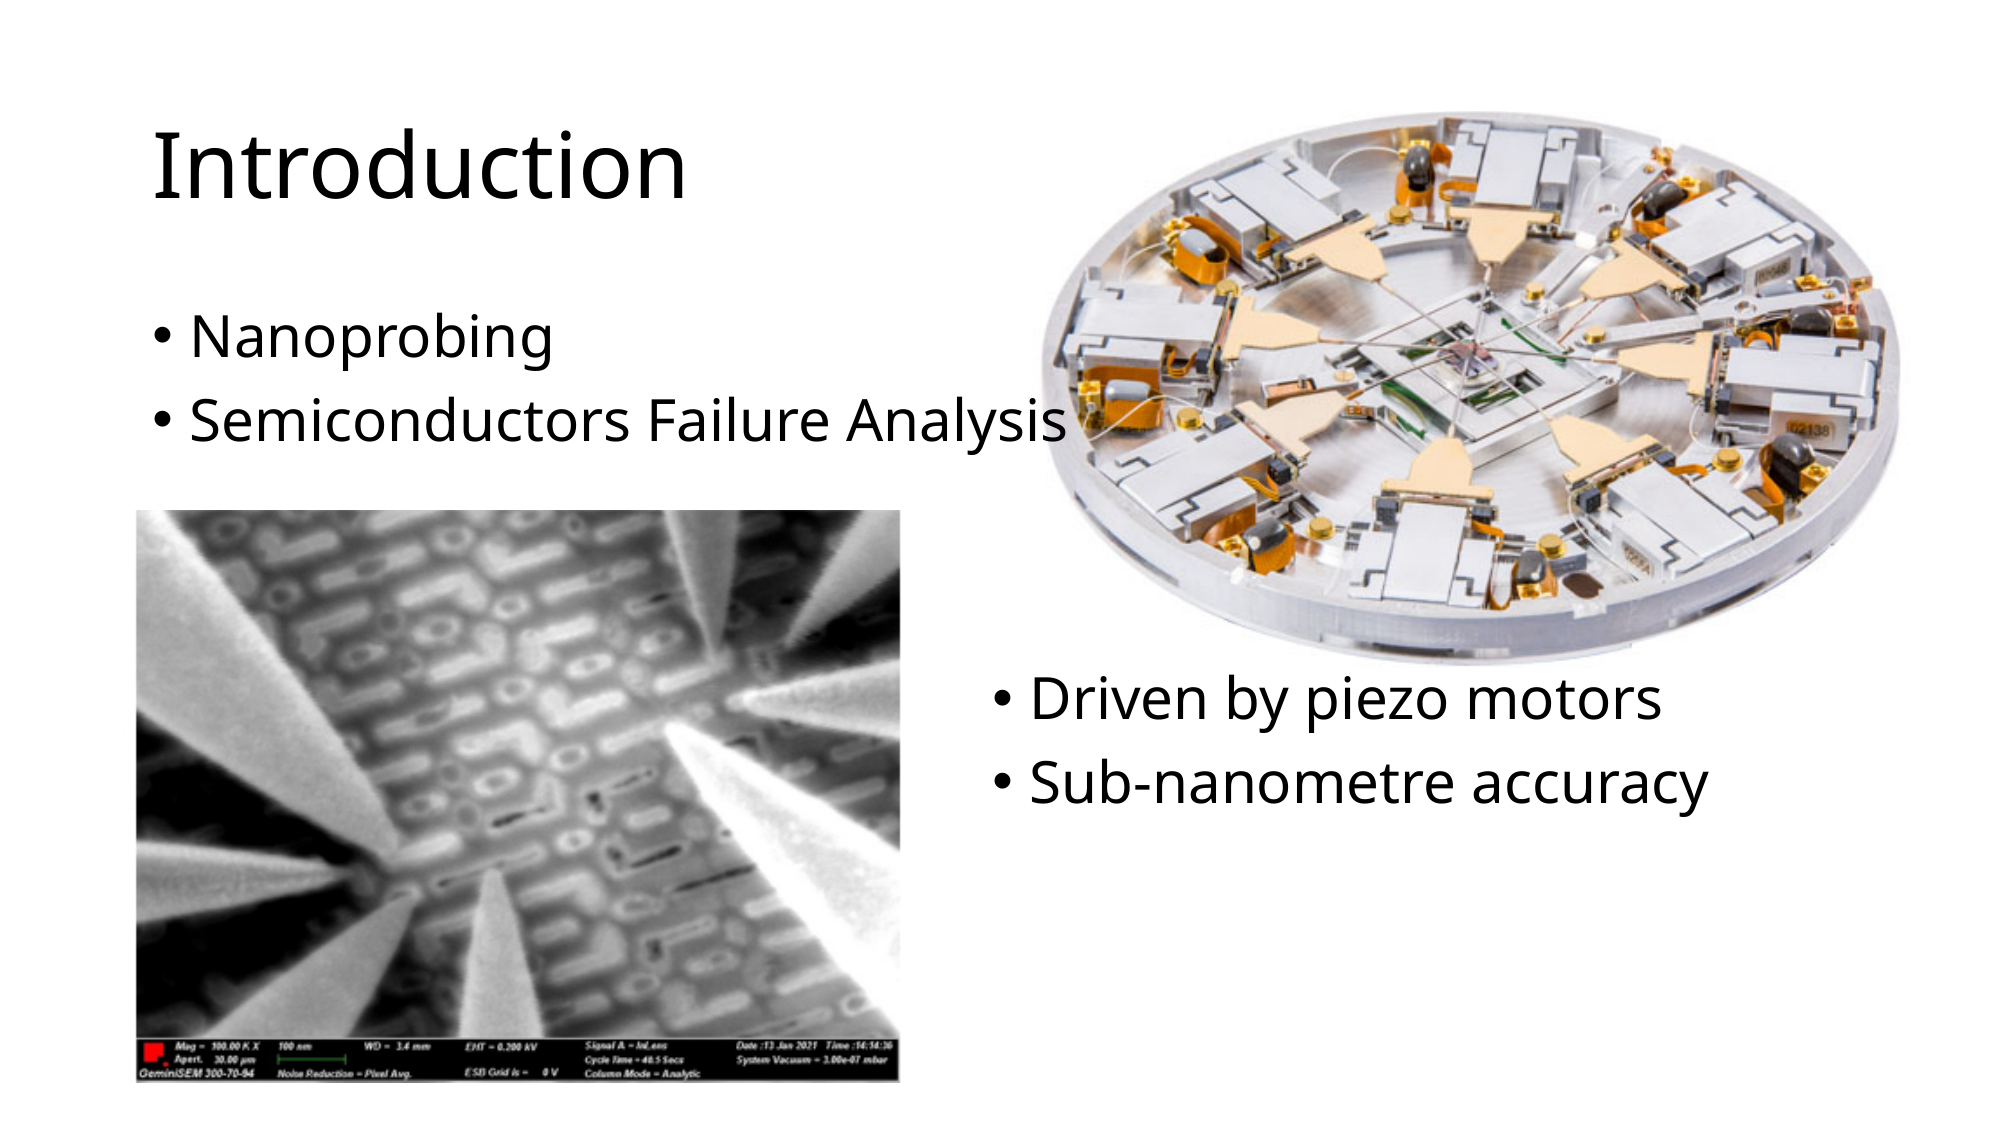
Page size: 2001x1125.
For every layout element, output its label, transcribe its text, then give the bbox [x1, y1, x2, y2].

list Nanoprobing Semiconductors Failure Analysis [137, 299, 976, 509]
picture [8, 111, 1966, 1084]
title Introduction [137, 59, 1863, 278]
text_box Driven by piezo motors Sub-nanometre accuracy [1028, 668, 1888, 1039]
